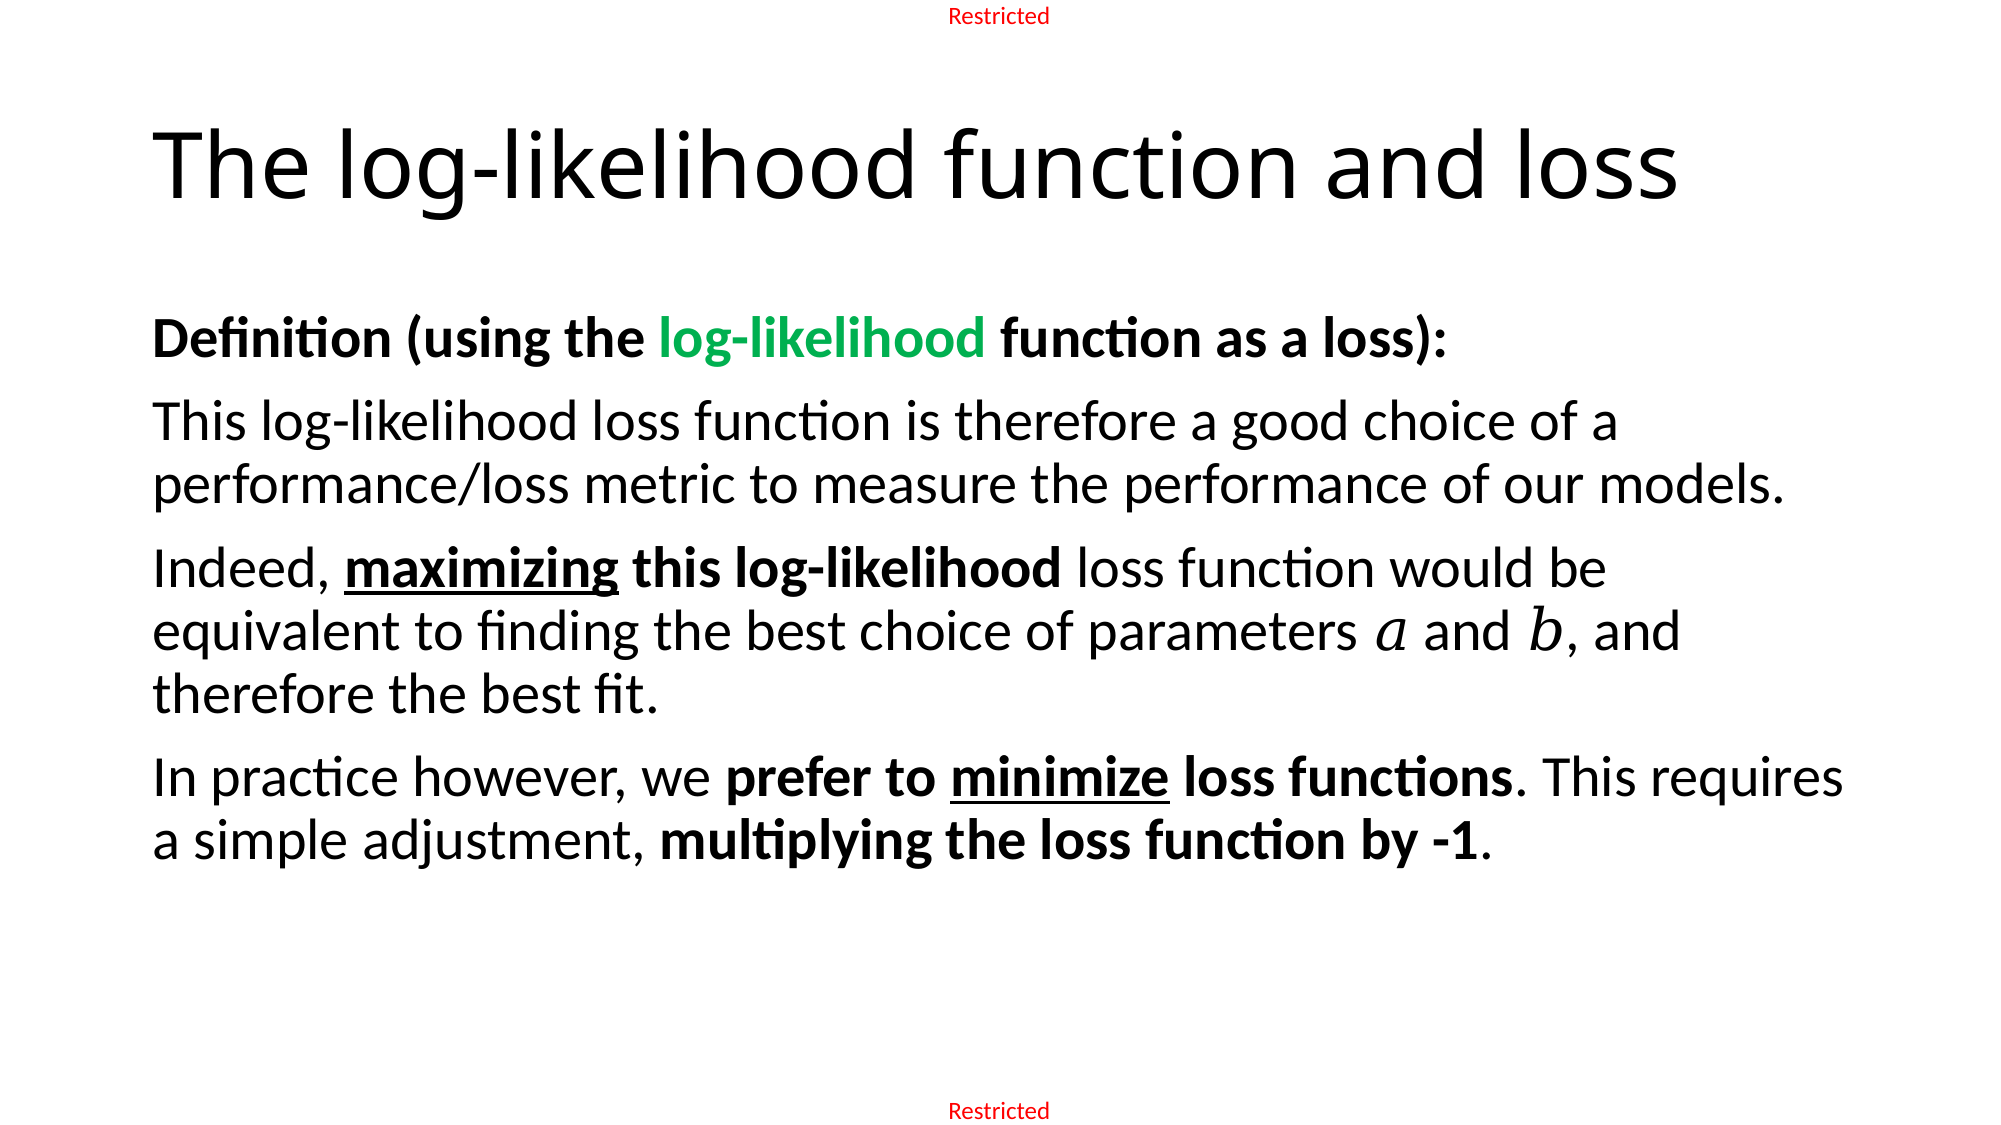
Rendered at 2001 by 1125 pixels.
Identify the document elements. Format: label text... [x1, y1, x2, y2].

title The log-likelihood function and loss [137, 59, 1863, 278]
list Definition (using the log-likelihood function as a loss): This log-likelihood loss function is therefore a good choice of a performance/loss metric to measure the performance of our models. Indeed, maximizing this log-likelihood loss function would be equivalent to finding the best choice of parameters 𝑎 and 𝑏, and therefore the best fit. In practice however, we prefer to minimize loss functions. This requires a simple adjustment, multiplying the loss function by -1. [137, 299, 1863, 1125]
